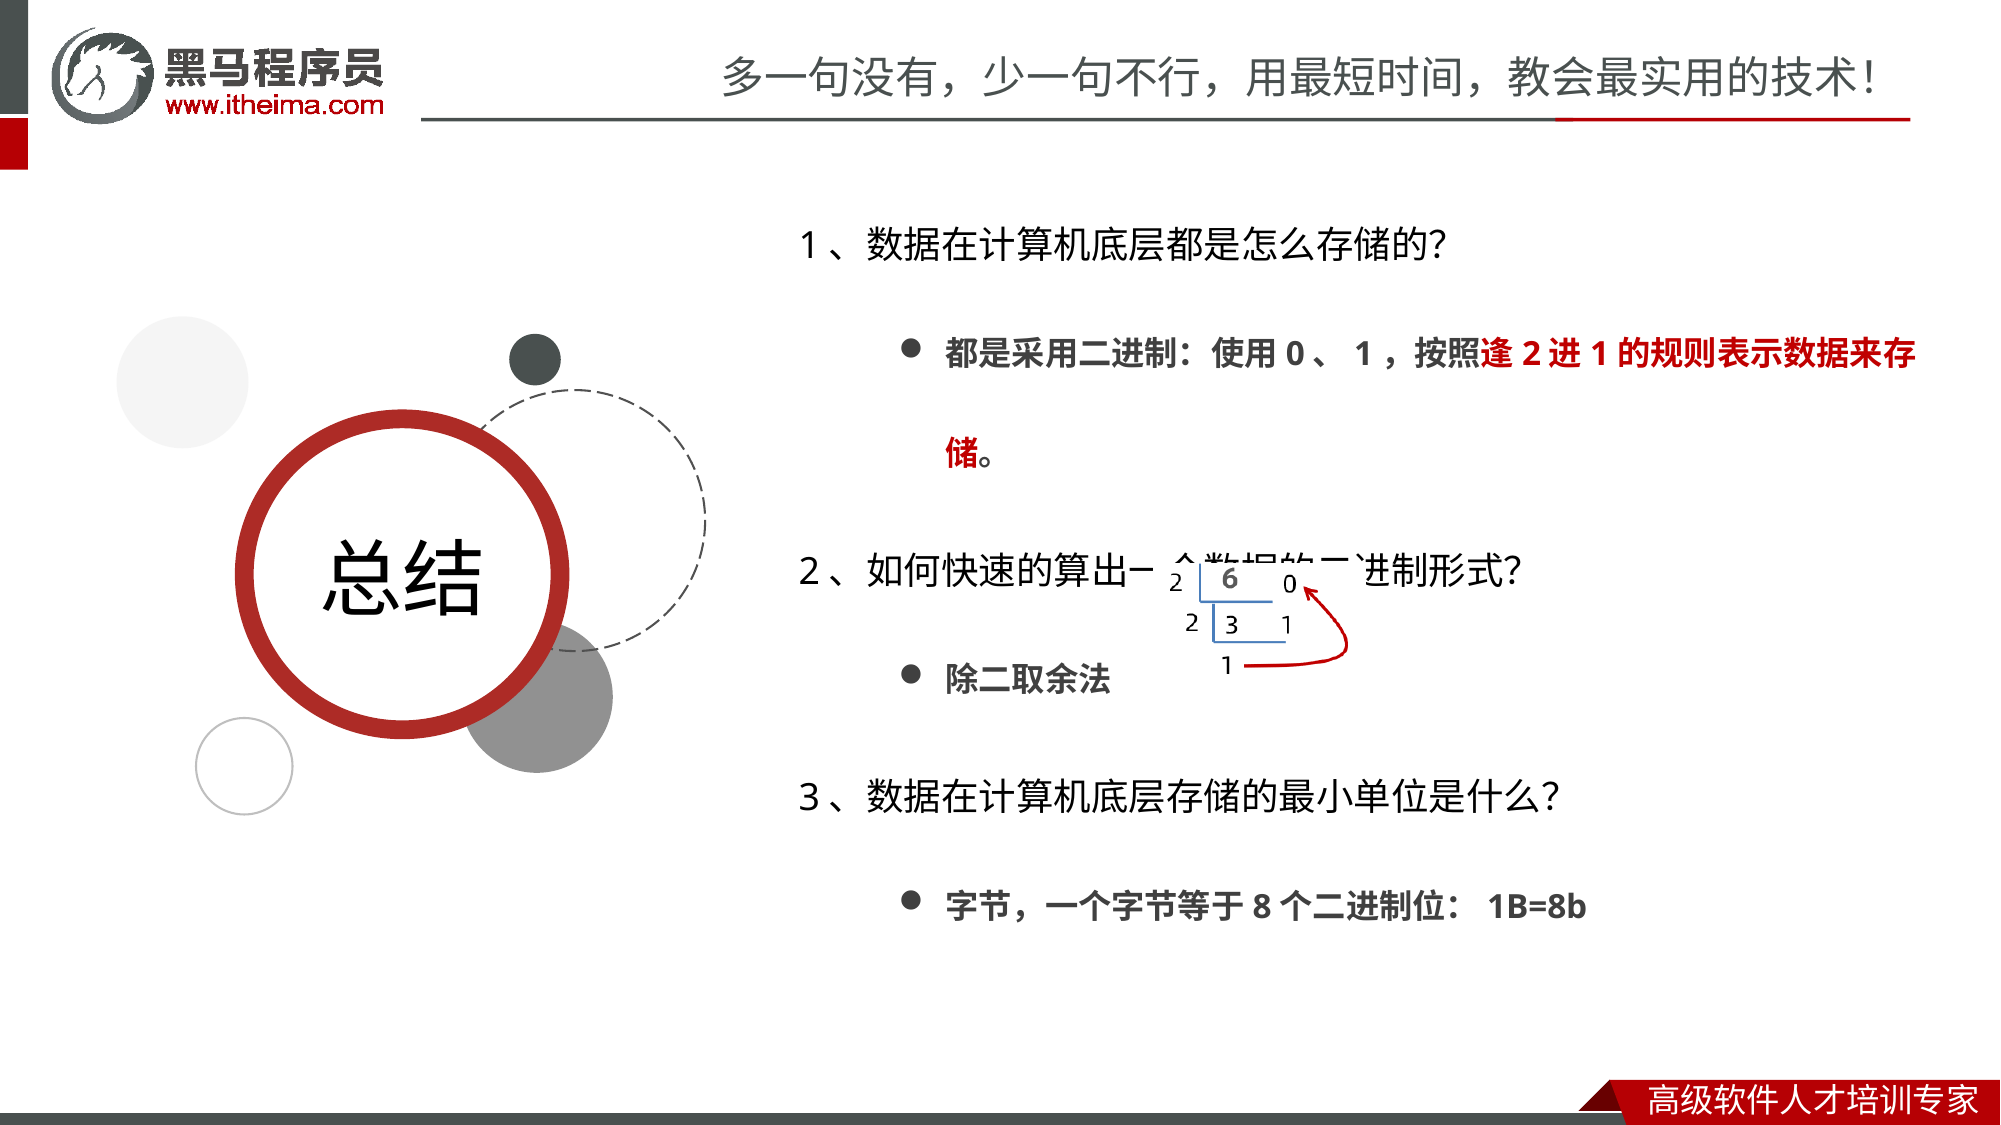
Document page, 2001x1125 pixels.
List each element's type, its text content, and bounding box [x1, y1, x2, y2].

text_box [783, 637, 1898, 701]
picture [1153, 563, 1366, 686]
text_box [768, 738, 1884, 848]
picture [50, 26, 384, 125]
list 1、数据在计算机底层都是怎么存储的？ 都是采用二进制：使用0、1，按照逢2进1的规则表示数据来存储。 2、如何快速的算出一个数据的二进制形式？ 除二取余法 3、数据在计算机底层存储的最小单位是什么？ 字节，一个字节等于8个二进制位：1B=8b [783, 285, 1948, 793]
